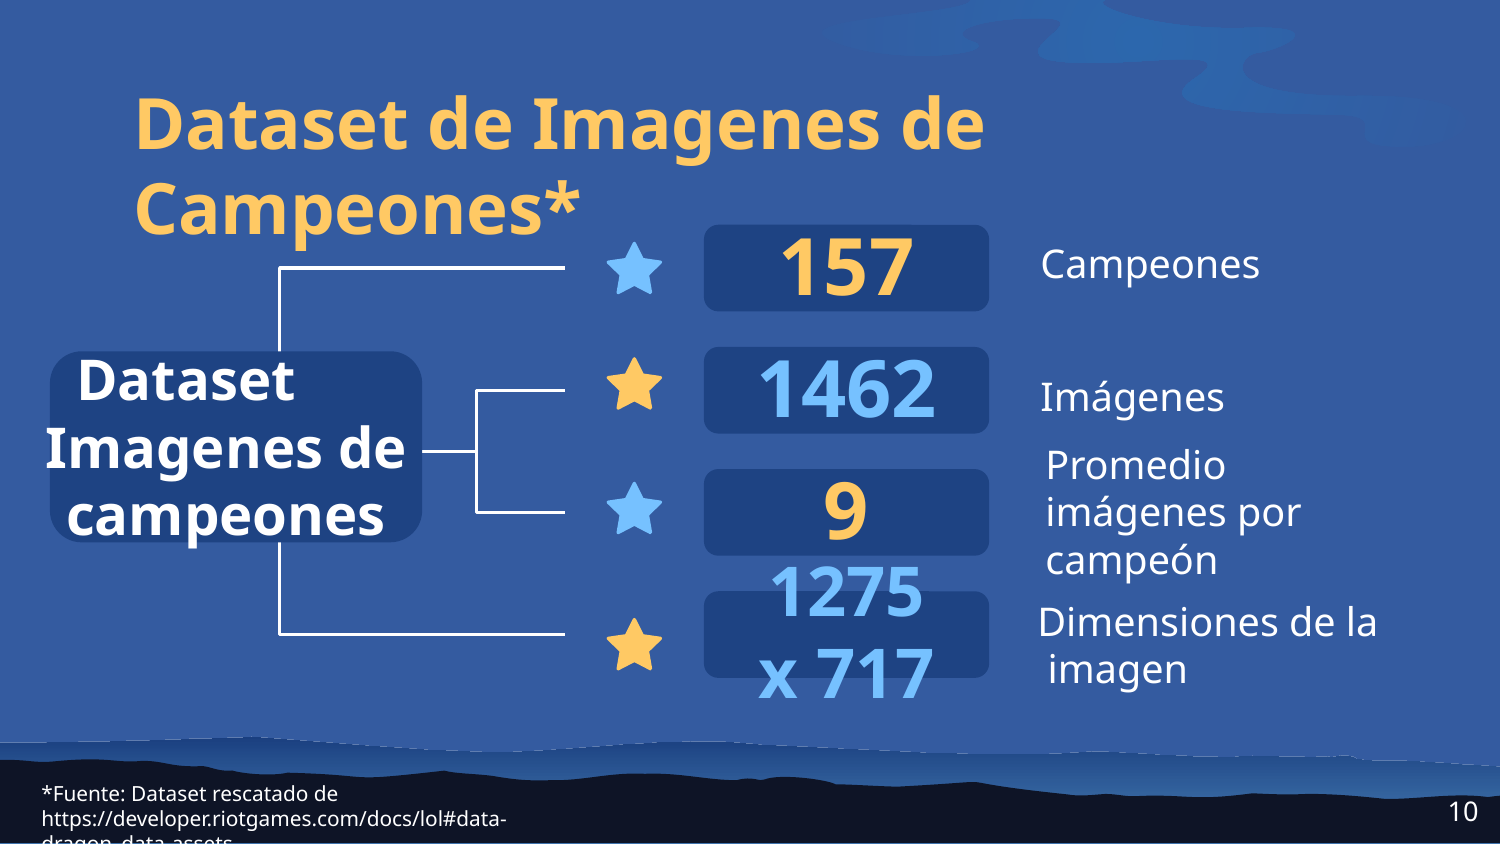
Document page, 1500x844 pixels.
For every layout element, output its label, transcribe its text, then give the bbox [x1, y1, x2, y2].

text_box [606, 357, 663, 410]
text_box [606, 241, 663, 295]
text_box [279, 267, 566, 635]
text_box [61, 535, 274, 543]
text_box *Fuente: Dataset rescatado de https://developer.riotgames.com/docs/lol#data-dragon_data-assets [26, 765, 646, 844]
subtitle Dataset Imagenes de campeones [26, 357, 274, 535]
slide_number 10 [1403, 779, 1494, 844]
subtitle Imágenes [1025, 365, 1366, 427]
text_box [606, 481, 663, 535]
title 157 [735, 229, 959, 298]
text_box [703, 224, 990, 312]
text_box [606, 617, 663, 671]
text_box [703, 469, 990, 556]
text_box [703, 591, 990, 678]
subtitle Dimensiones de la imagen [1022, 595, 1395, 693]
text_box [703, 346, 990, 434]
text_box [63, 351, 274, 357]
title 1462 [735, 351, 959, 421]
subtitle Promedio imágenes por campeón [1030, 454, 1422, 568]
title 9 [735, 473, 959, 543]
title 1275x 717 [735, 595, 959, 665]
subtitle Campeones [1025, 232, 1366, 294]
title Dataset de Imagenes de Campeones* [118, 63, 1067, 161]
